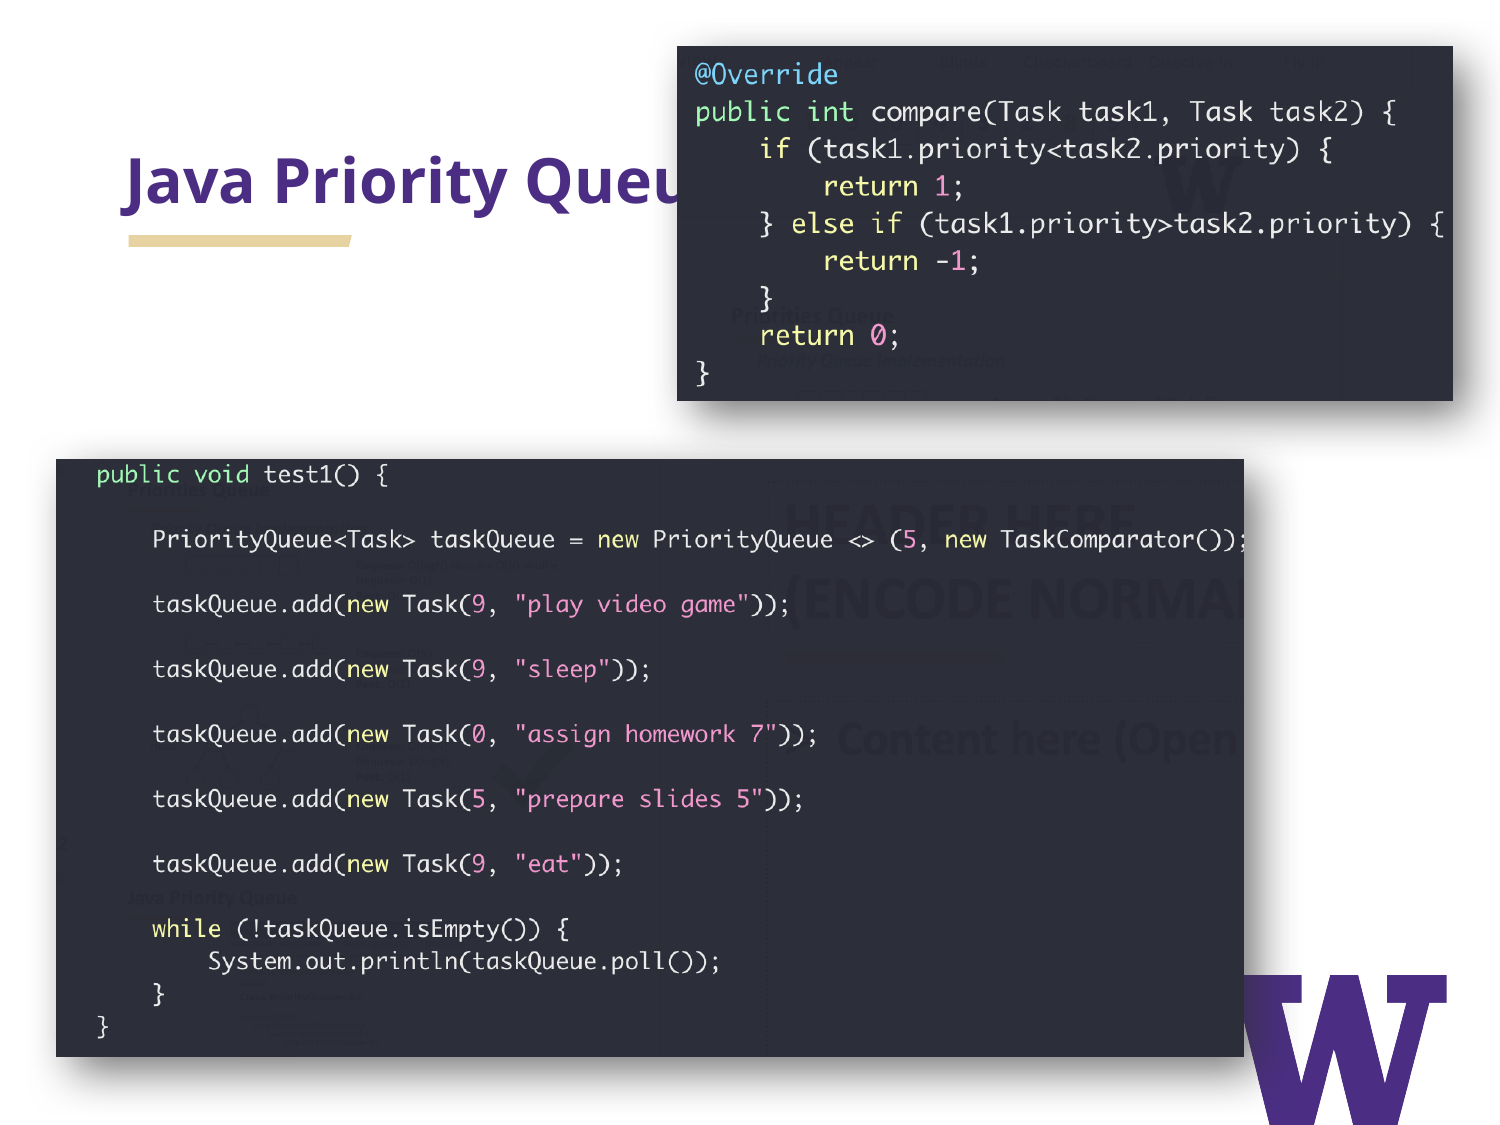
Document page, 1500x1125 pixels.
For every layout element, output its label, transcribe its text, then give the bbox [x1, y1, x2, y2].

picture [677, 46, 1453, 401]
picture [56, 458, 1244, 1057]
picture [128, 235, 352, 247]
picture [1221, 975, 1447, 1125]
title Java Priority Queue [110, 60, 667, 224]
